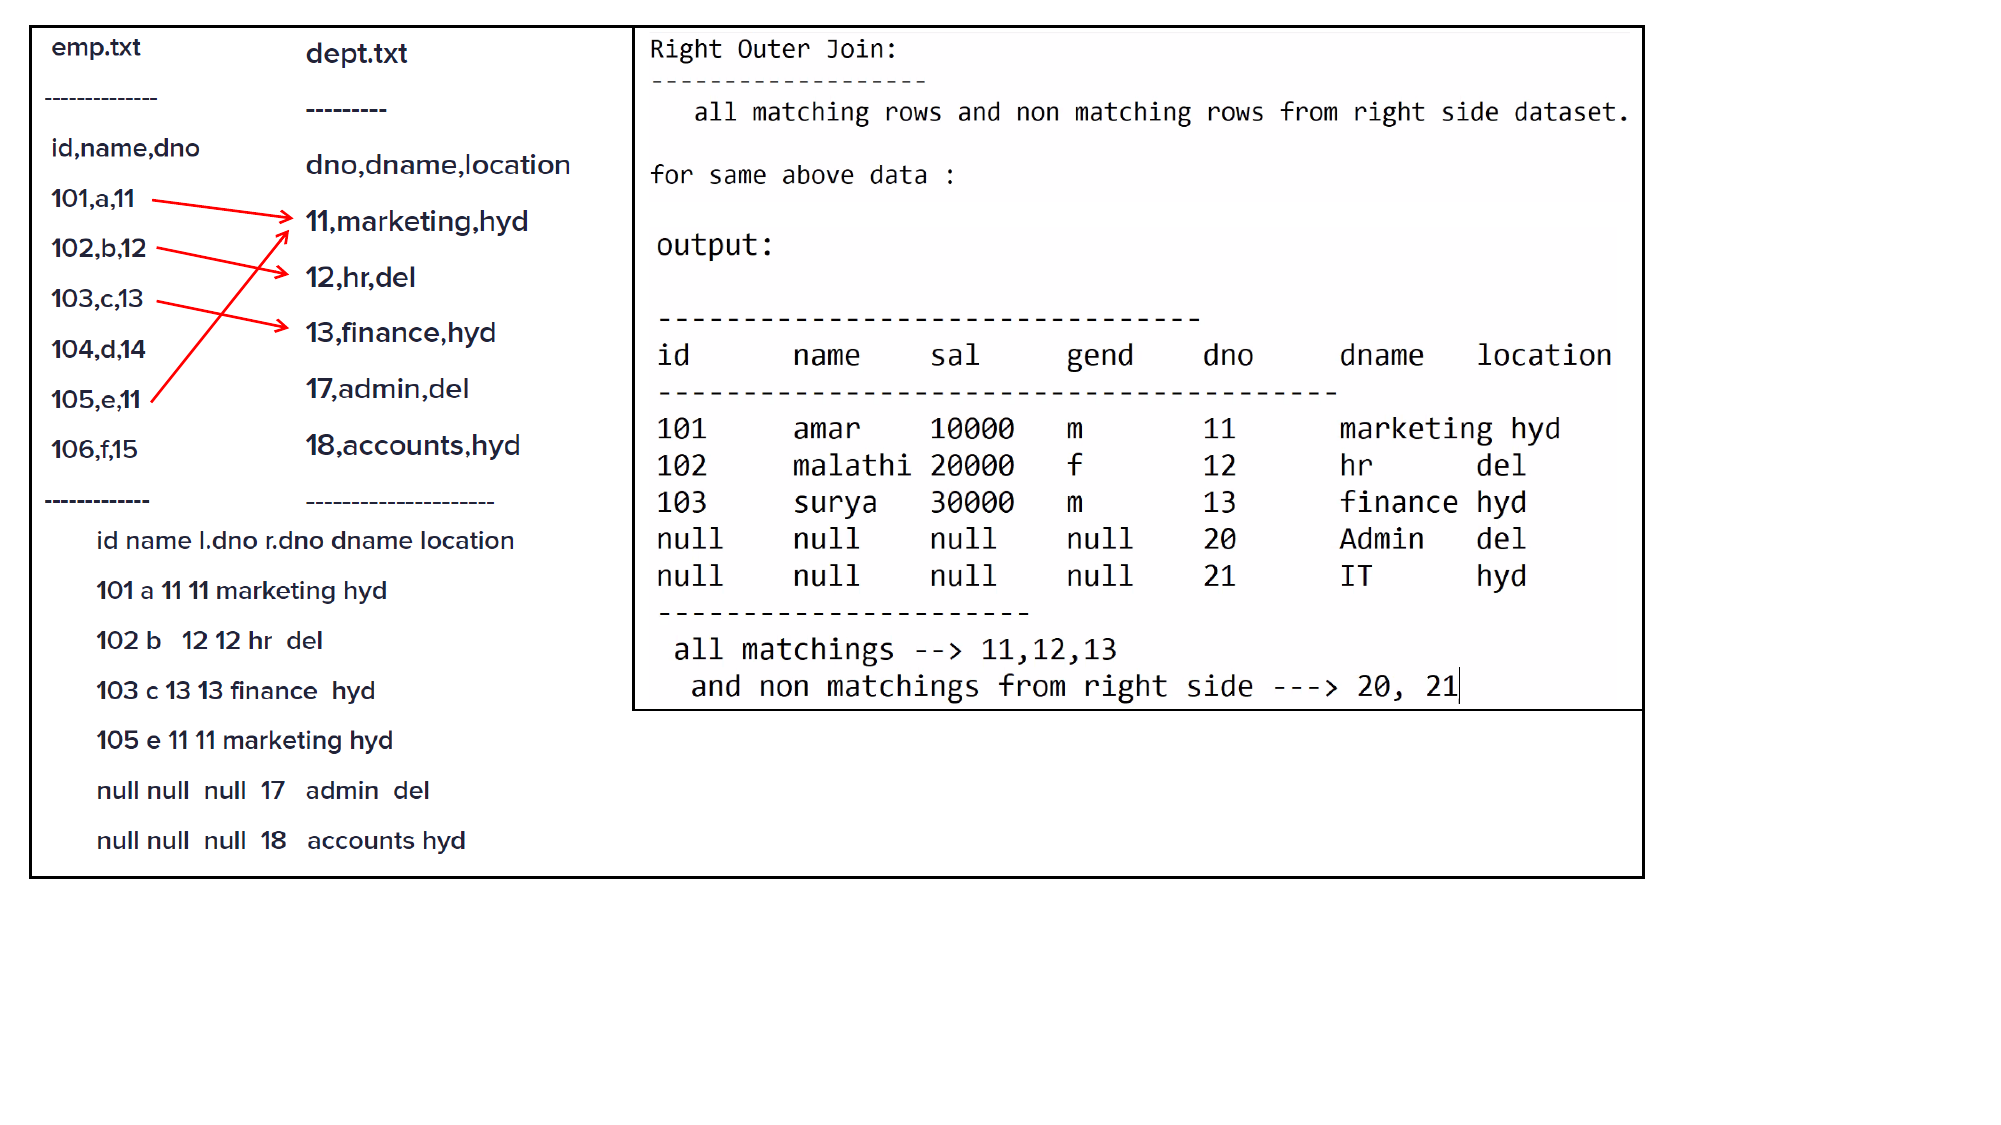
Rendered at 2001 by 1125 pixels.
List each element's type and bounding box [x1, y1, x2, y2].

picture [649, 227, 1617, 711]
text_box [151, 229, 290, 403]
picture [87, 523, 521, 865]
text_box [152, 200, 294, 219]
picture [293, 31, 580, 514]
text_box [29, 25, 1645, 878]
picture [649, 32, 1630, 202]
picture [36, 31, 208, 514]
